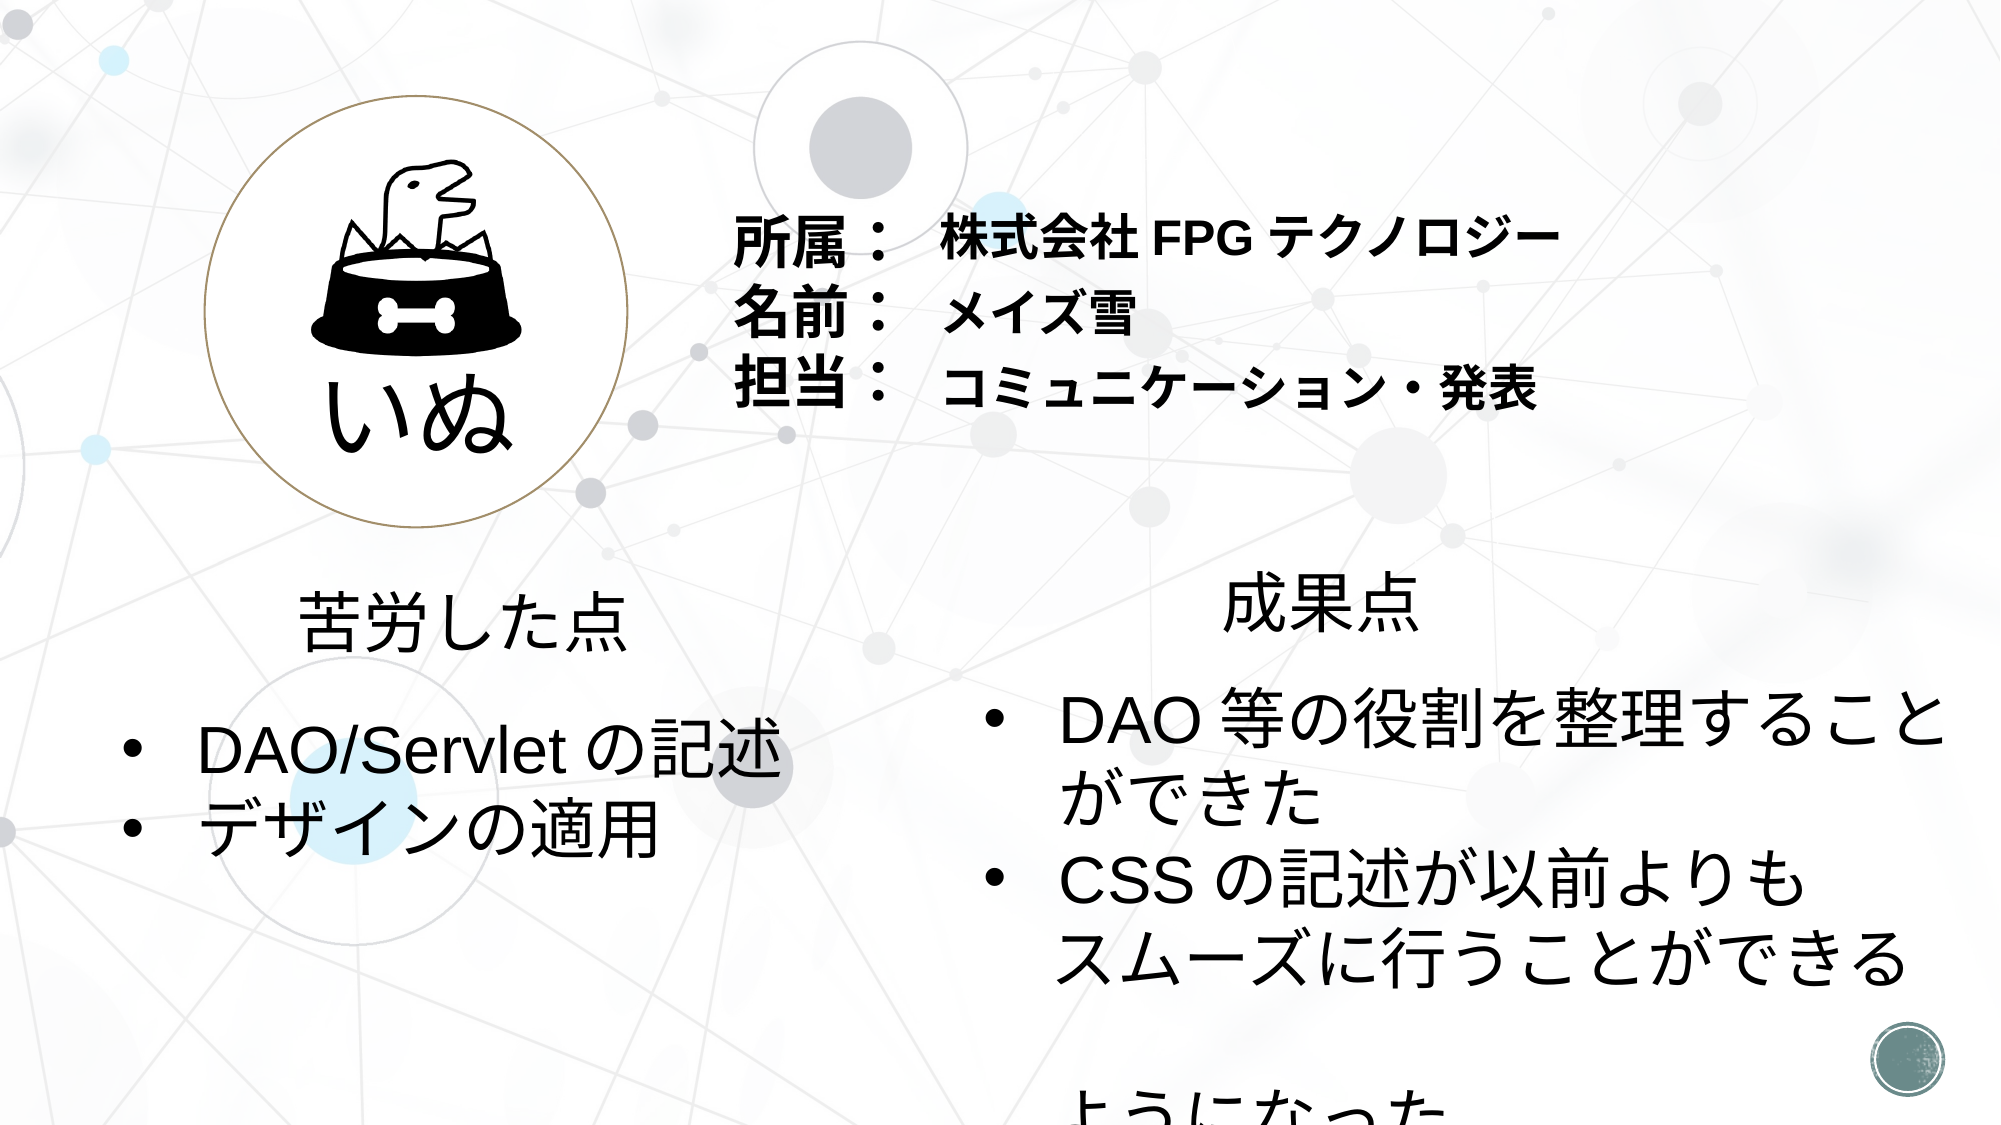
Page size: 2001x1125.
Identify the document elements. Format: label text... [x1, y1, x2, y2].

text_box 所属： 名前： 担当： [718, 198, 924, 423]
text_box [282, 480, 550, 529]
text_box DAO/Servletの記述 デザインの適用 [106, 699, 968, 875]
text_box [203, 94, 629, 479]
text_box DAO等の役割を整理することができた CSSの記述が以前よりも スムーズに行うことができる ようになった。 [968, 669, 1969, 1125]
picture [306, 148, 526, 413]
text_box いぬ [281, 344, 551, 480]
text_box メイズ雪 [924, 273, 1925, 349]
text_box 苦労した点 [281, 573, 718, 669]
text_box 株式会社FPGテクノロジー [924, 198, 1925, 273]
text_box コミュニケーション・発表 [924, 349, 1925, 425]
text_box 成果点 [1206, 553, 1643, 648]
